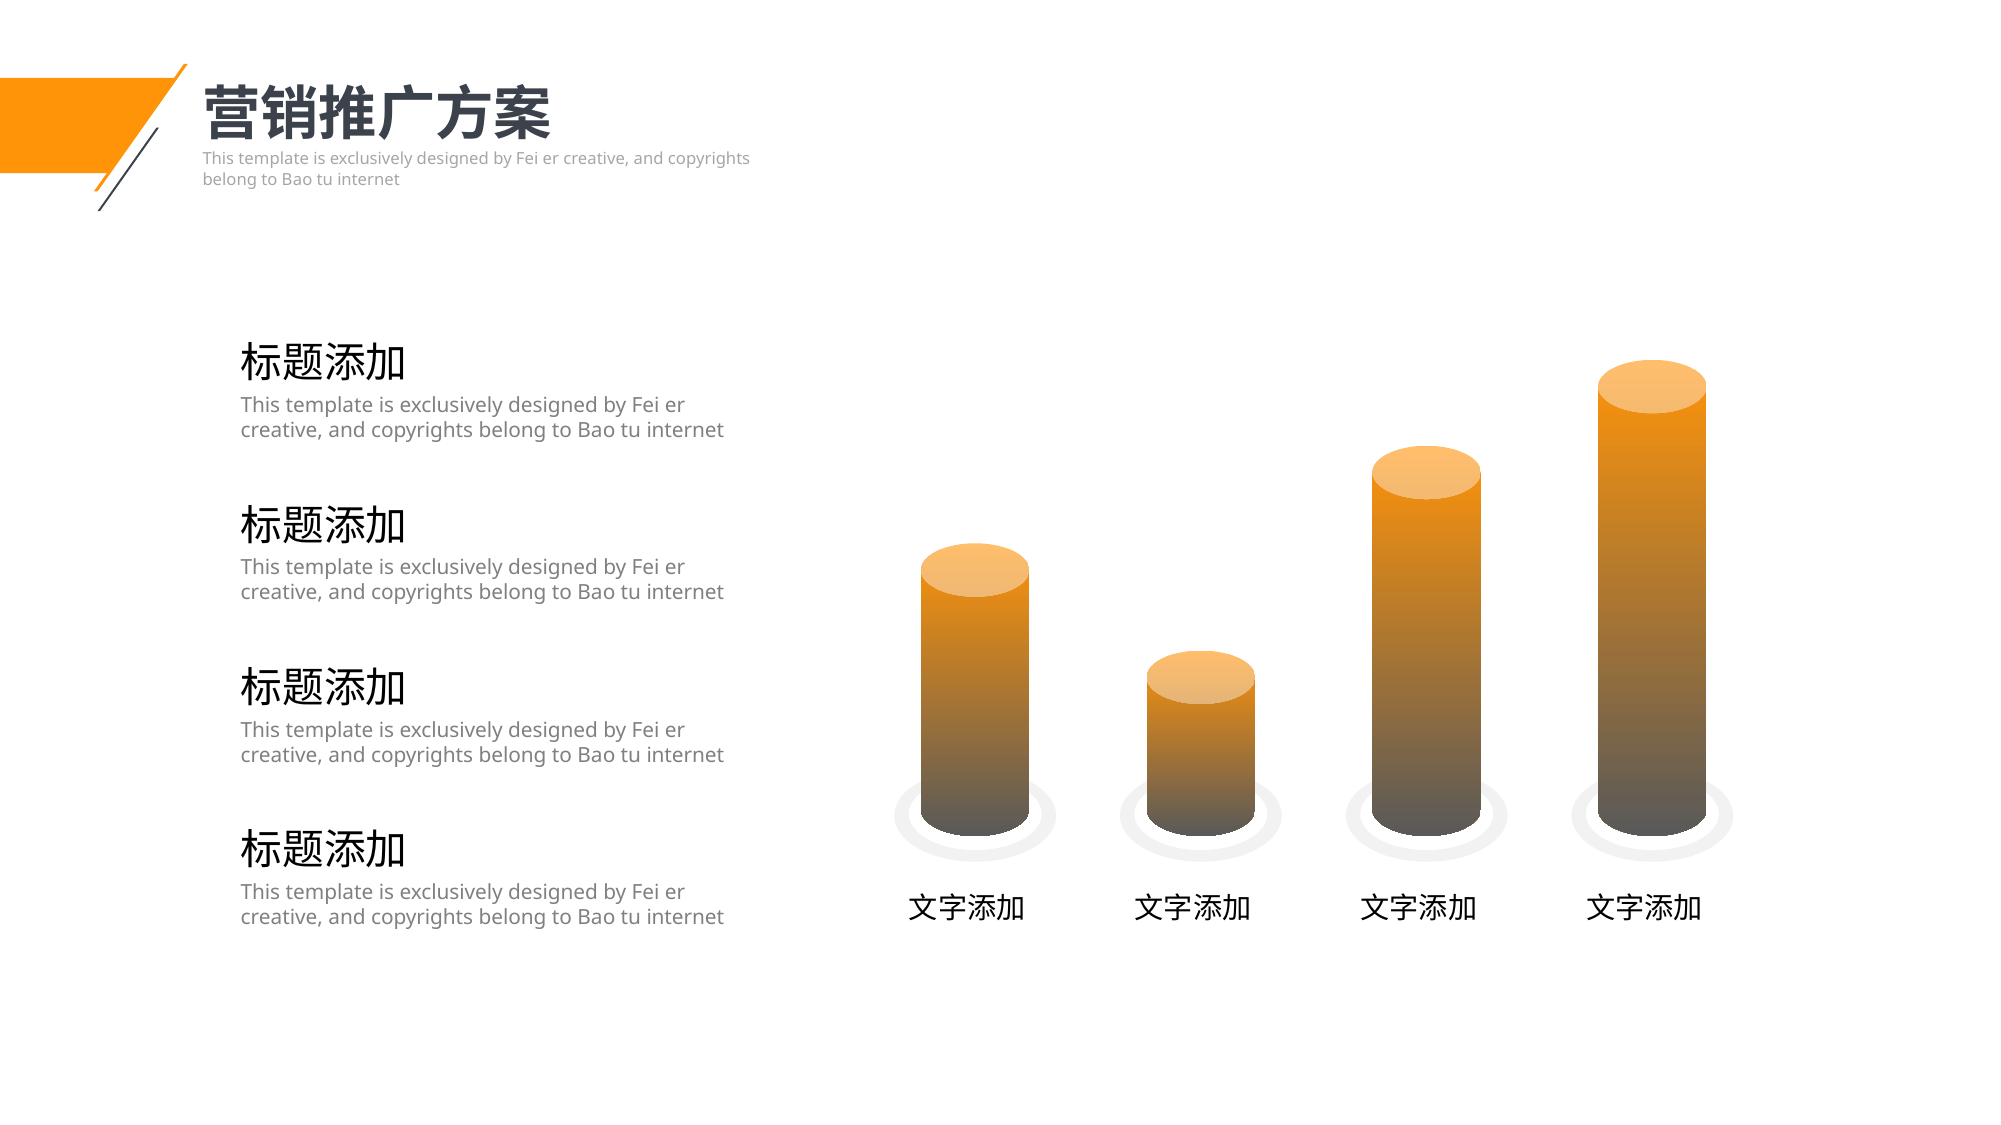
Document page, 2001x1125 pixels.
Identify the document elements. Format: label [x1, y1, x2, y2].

text_box [225, 653, 776, 775]
text_box [91, 62, 190, 193]
text_box [225, 328, 776, 450]
text_box [225, 815, 776, 937]
text_box [894, 359, 1734, 933]
text_box [0, 76, 178, 175]
text_box [187, 68, 790, 197]
text_box [95, 126, 161, 213]
text_box [225, 491, 776, 613]
